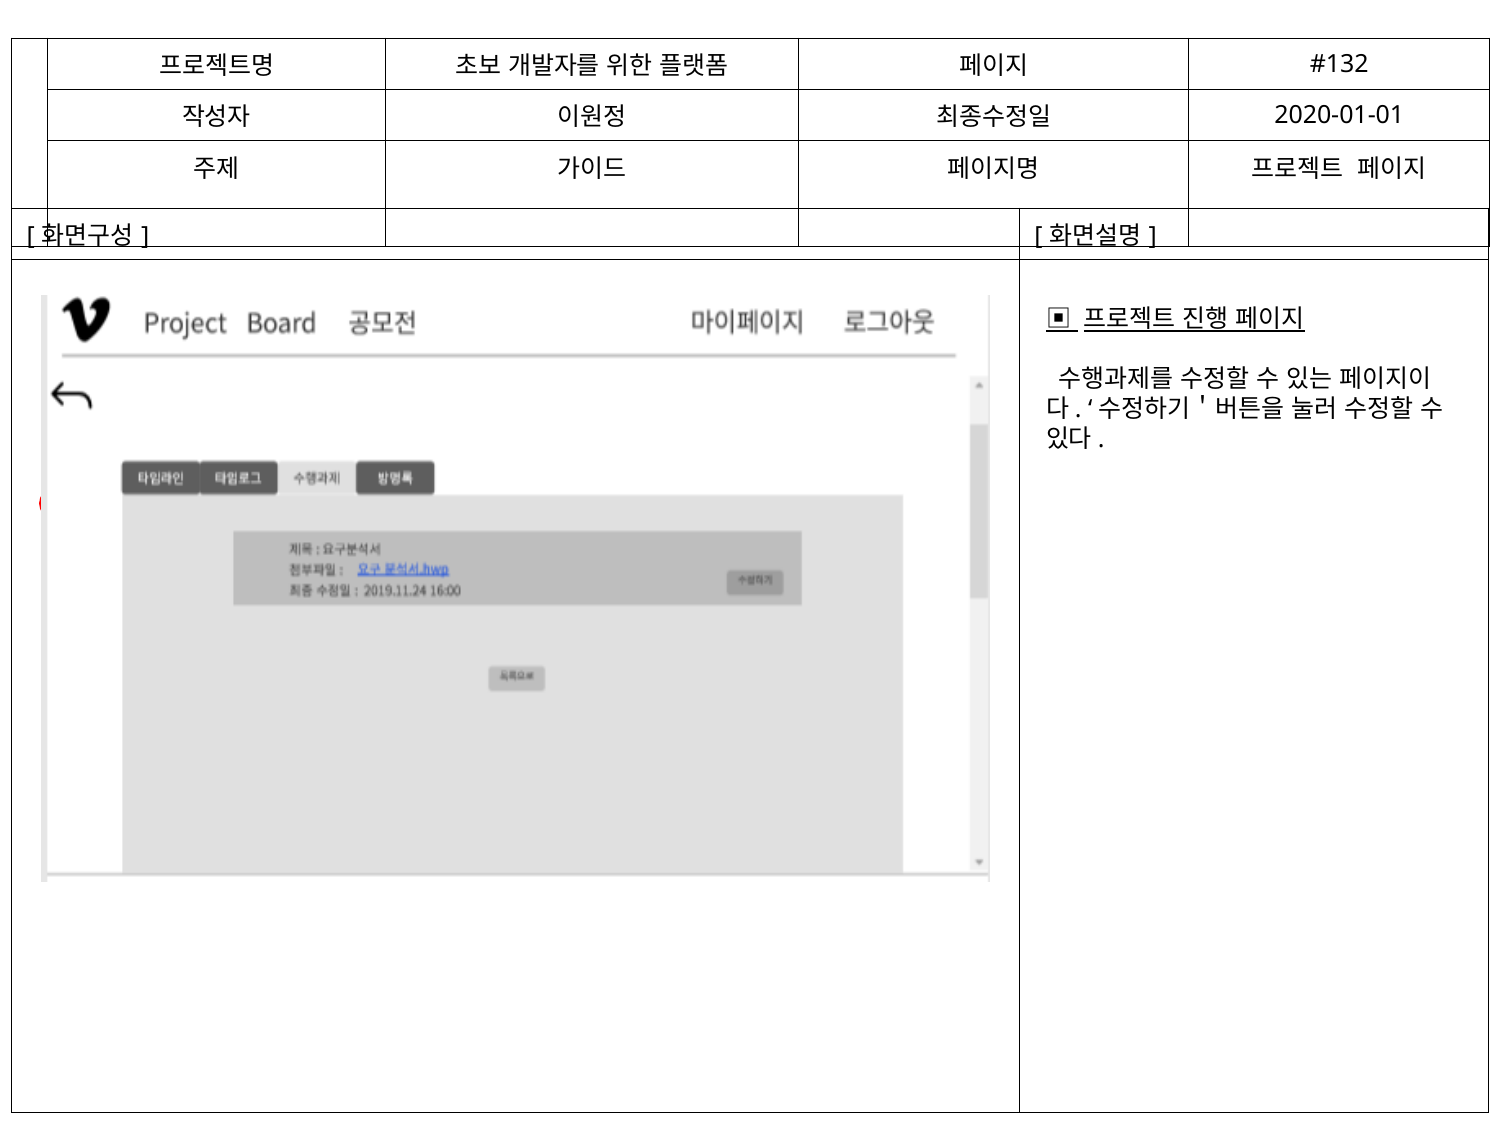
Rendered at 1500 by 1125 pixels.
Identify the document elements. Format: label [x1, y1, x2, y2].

table_header [1020, 247, 1488, 259]
table_header [12, 247, 1019, 259]
table_cell [1189, 90, 1489, 140]
table_header [1189, 39, 1489, 89]
table_cell [12, 260, 1019, 1112]
table_cell [48, 90, 385, 140]
table_cell [386, 141, 798, 246]
table_cell [1020, 260, 1488, 1112]
table_cell [799, 141, 1188, 246]
text_box [1031, 295, 1477, 460]
table_cell [1189, 141, 1489, 246]
table_header [386, 39, 798, 89]
table_header [48, 39, 385, 89]
picture [40, 295, 990, 882]
table_cell [799, 90, 1188, 140]
table_cell [48, 141, 385, 246]
table_header [12, 39, 47, 246]
table_header [799, 39, 1188, 89]
table_cell [386, 90, 798, 140]
